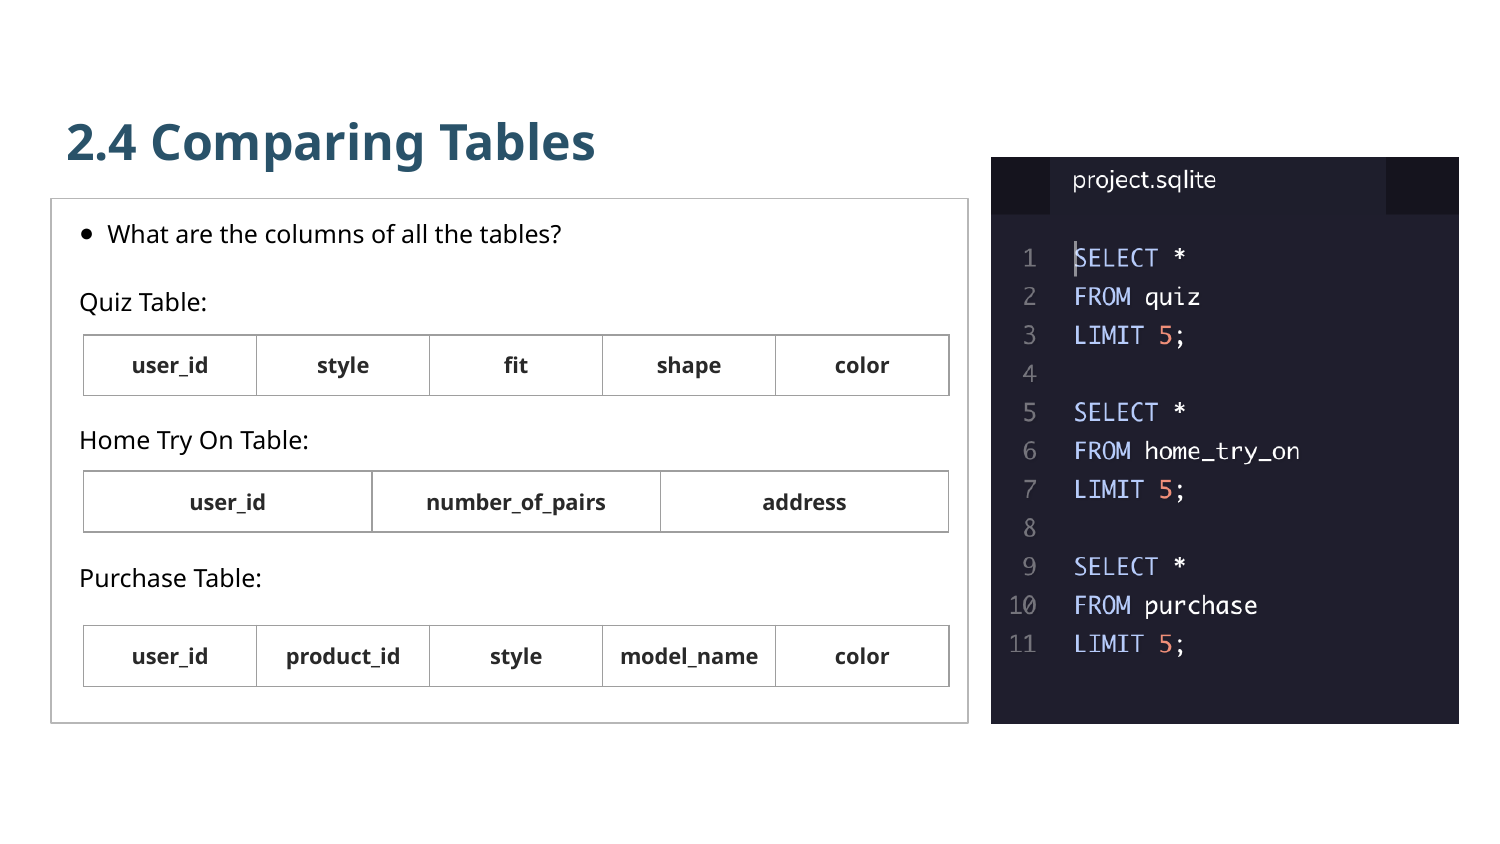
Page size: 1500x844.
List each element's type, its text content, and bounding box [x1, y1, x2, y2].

table_header product_id [257, 626, 429, 686]
text_box 2.4 Comparing Tables [51, 48, 1449, 186]
table_header address [661, 472, 948, 531]
table_header model_name [603, 626, 775, 686]
table_header color [776, 336, 948, 395]
table_header color [776, 626, 948, 686]
table_header fit [430, 336, 602, 395]
table_header style [257, 336, 429, 395]
picture [991, 156, 1459, 724]
text_box What are the columns of all the tables? Quiz Table: Home Try On Table: Purchase Table: [51, 198, 968, 724]
table_header shape [603, 336, 775, 395]
table_header user_id [84, 472, 371, 531]
table_header user_id [84, 336, 256, 395]
table_header user_id [84, 626, 256, 686]
table_header number_of_pairs [373, 472, 660, 531]
table_header style [430, 626, 602, 686]
